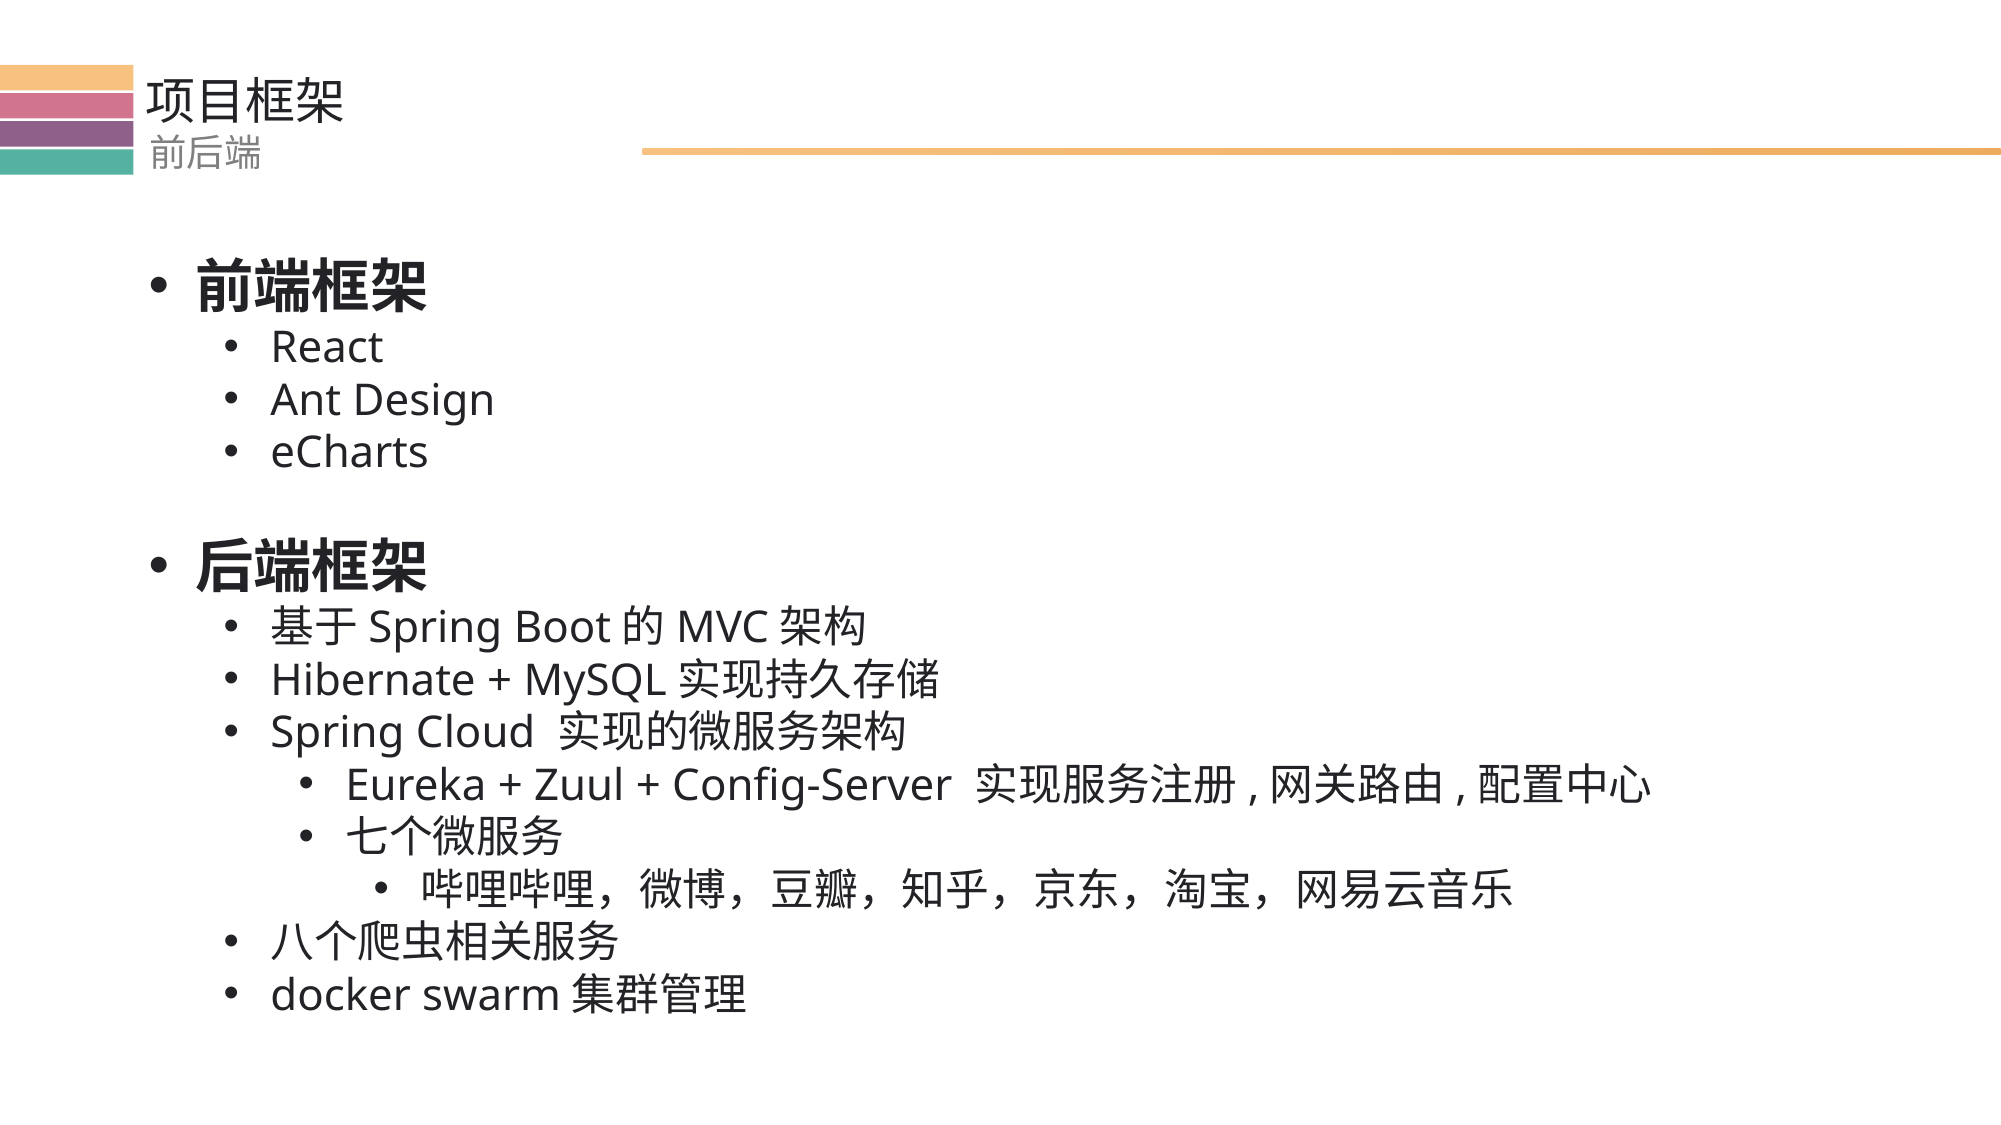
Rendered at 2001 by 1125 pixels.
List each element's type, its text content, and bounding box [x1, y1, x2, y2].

text_box 前端框架 React Ant Design eCharts 后端框架 基于Spring Boot的MVC架构 Hibernate + MySQL实现持久存储 Spring Cloud 实现的微服务架构 Eureka + Zuul + Config-Server 实现服务注册,网关路由,配置中心 七个微服务 哔哩哔哩，微博，豆瓣，知乎，京东，淘宝，网易云音乐 八个爬虫相关服务 docker swarm集群管理 [141, 241, 1864, 1027]
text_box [0, 61, 2000, 189]
